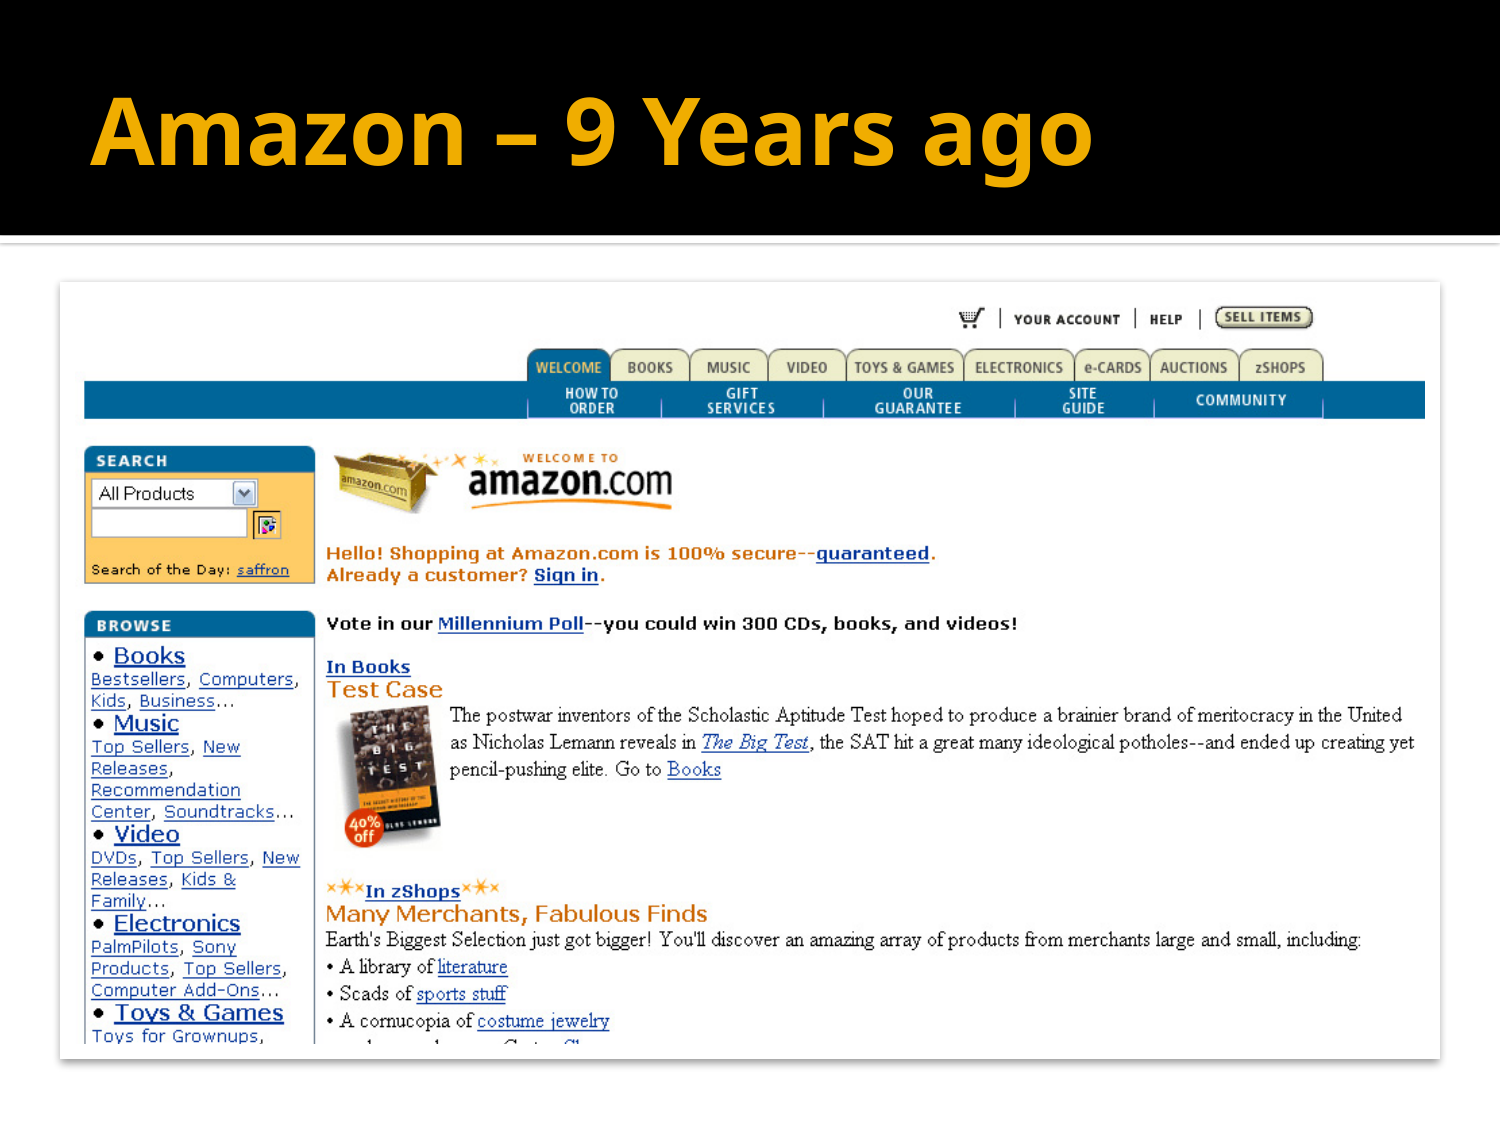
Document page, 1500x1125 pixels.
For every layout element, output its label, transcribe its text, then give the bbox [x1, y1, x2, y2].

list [74, 296, 1425, 1045]
title Amazon – 9 Years ago [75, 25, 1425, 231]
